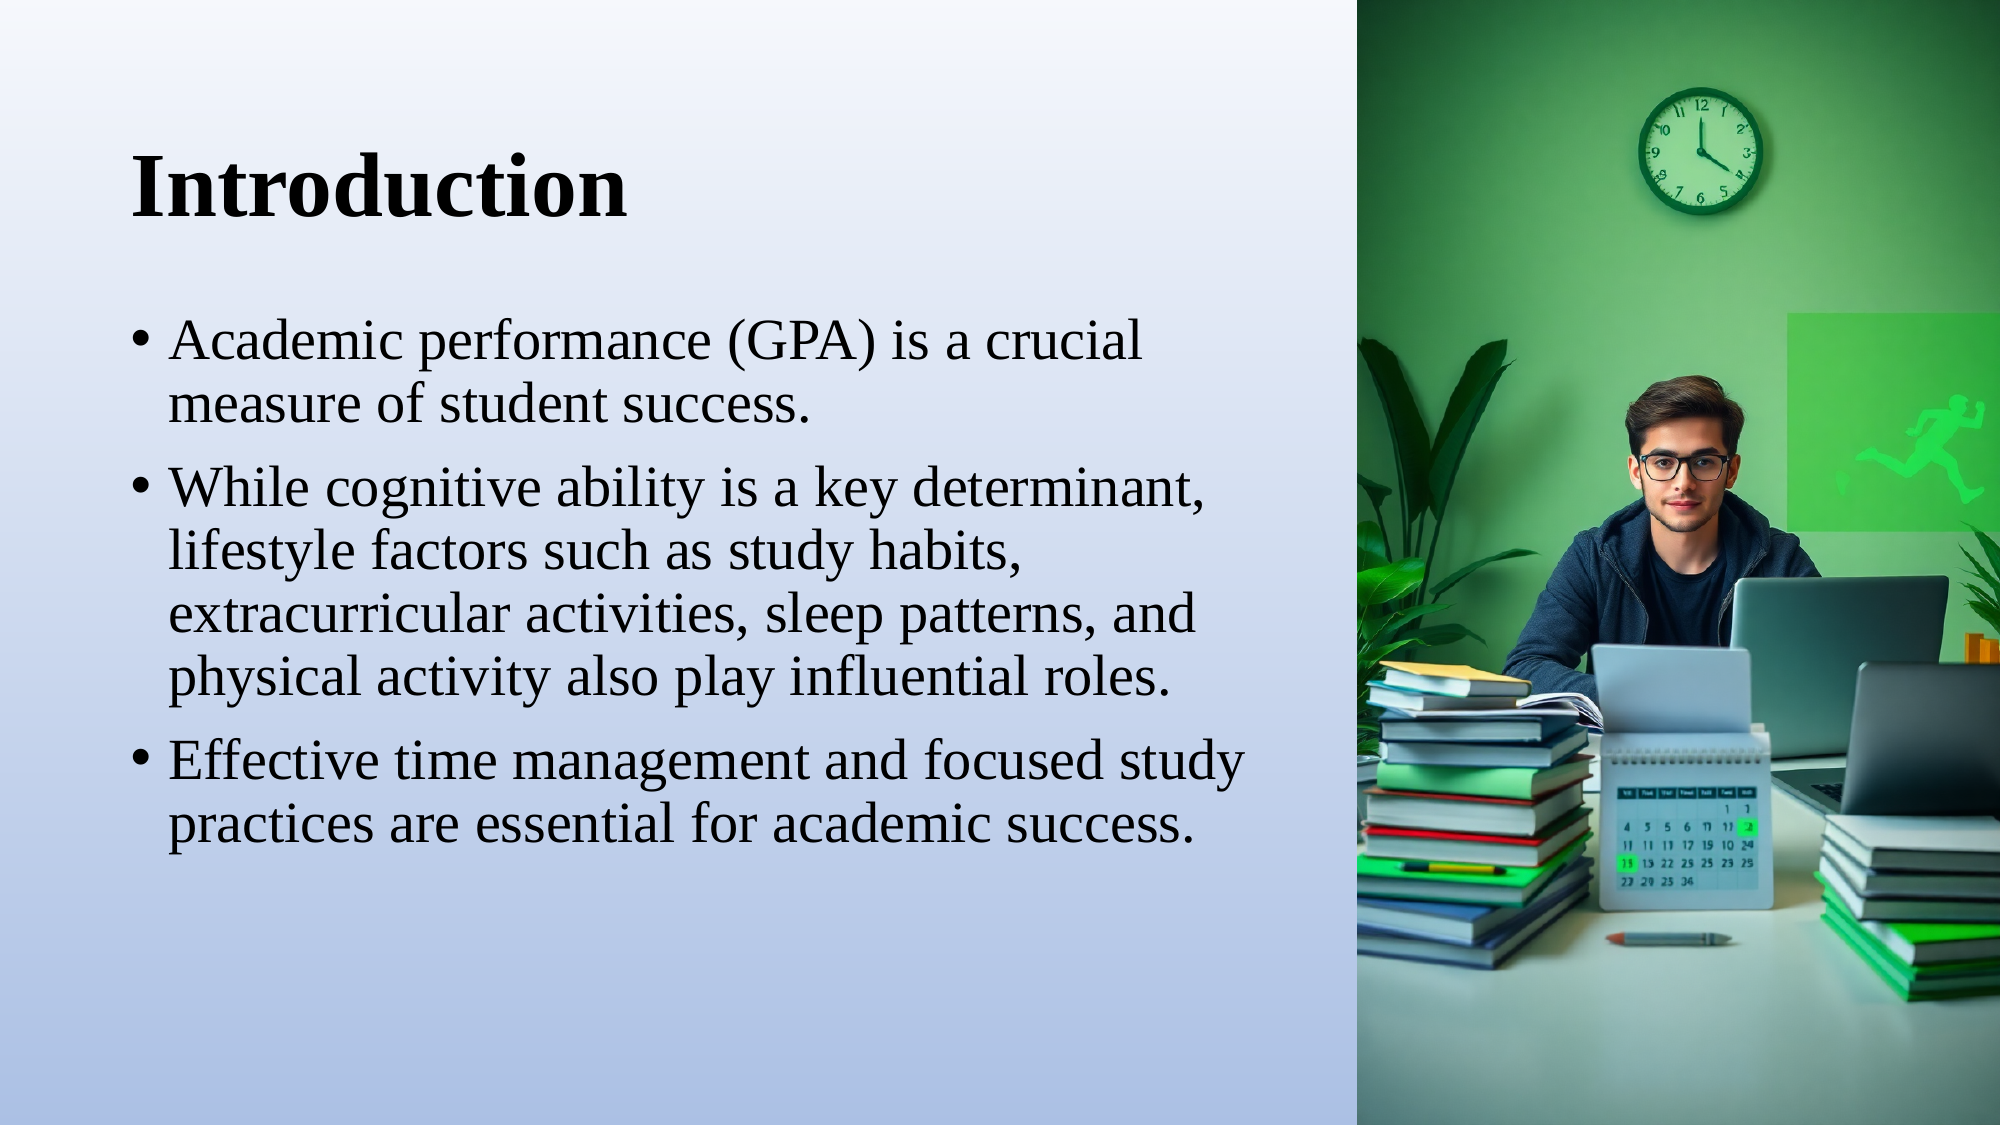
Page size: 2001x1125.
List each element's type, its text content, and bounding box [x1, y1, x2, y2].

title Introduction [115, 118, 1336, 256]
picture [1356, 0, 2000, 1125]
list Academic performance (GPA) is a crucial measure of student success. While cognitive ability is a key determinant, lifestyle factors such as study habits, extracurricular activities, sleep patterns, and physical activity also play influential roles. Effective time management and focused study practices are essential for academic success. [115, 301, 1336, 938]
